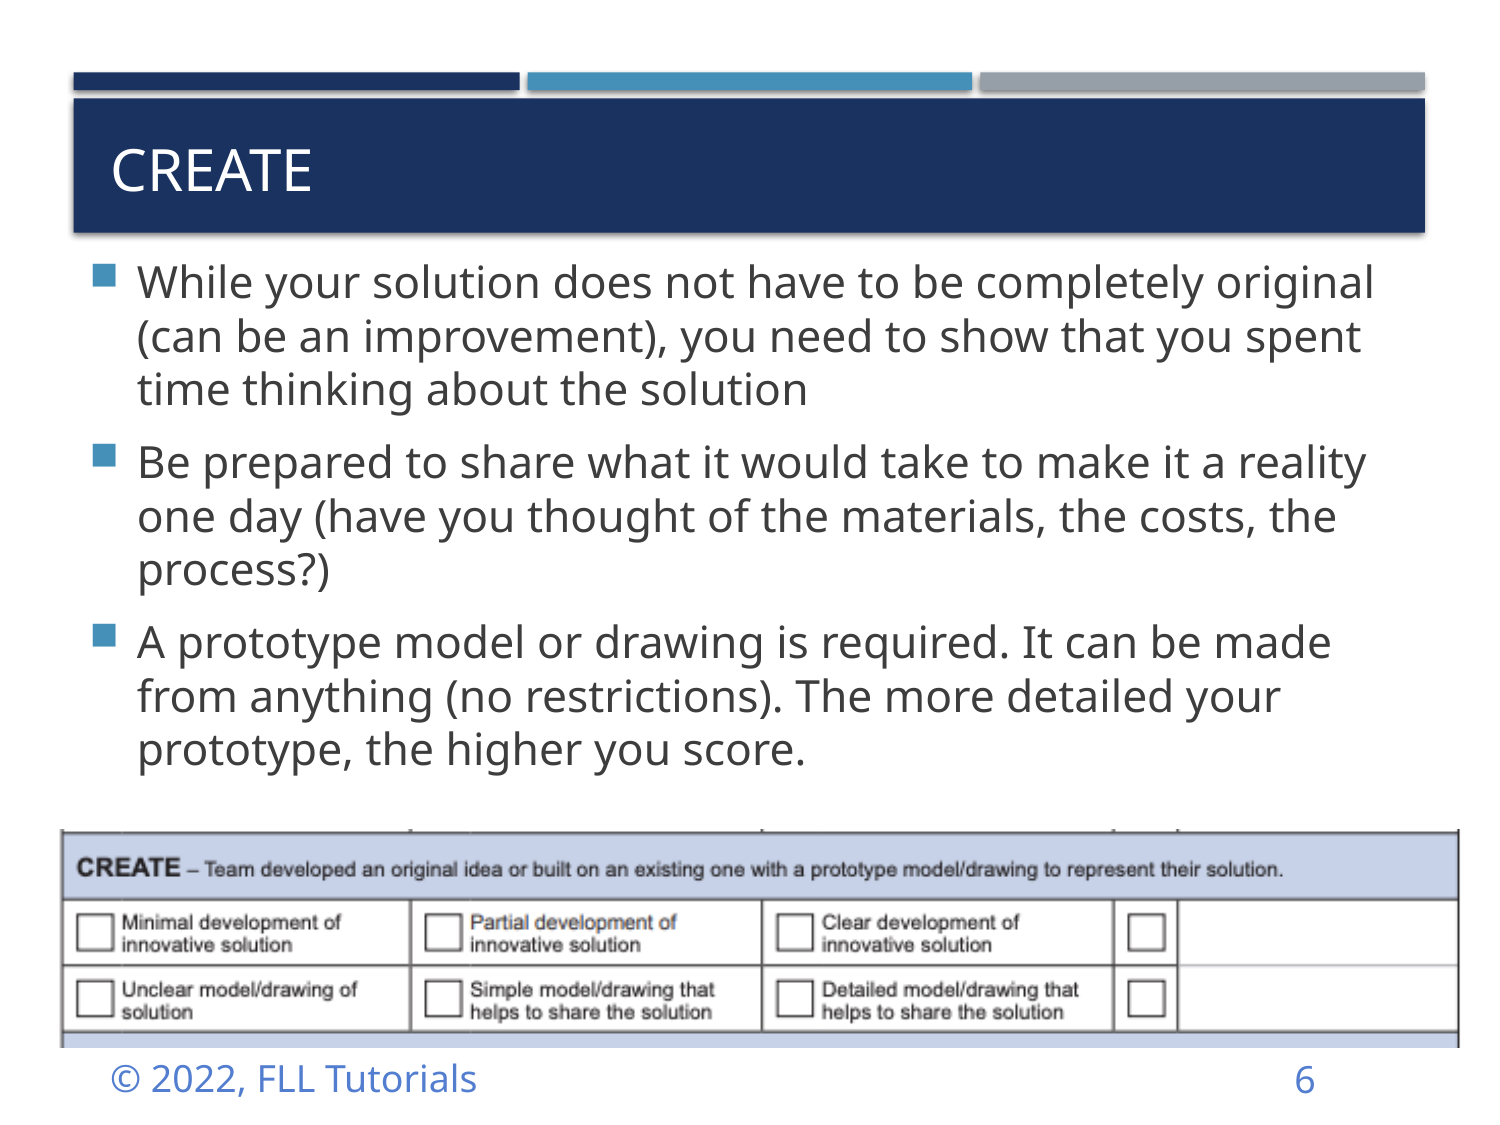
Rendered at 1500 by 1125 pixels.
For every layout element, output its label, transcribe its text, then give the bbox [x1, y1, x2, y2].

slide_number 6 [1279, 1058, 1406, 1109]
footer © 2022, FLL Tutorials [95, 1058, 895, 1108]
list While your solution does not have to be completely original (can be an improvement), you need to show that you spent time thinking about the solution Be prepared to share what it would take to make it a reality one day (have you thought of the materials, the costs, the process?) A prototype model or drawing is required. It can be made from anything (no restrictions). The more detailed your prototype, the higher you score. [73, 246, 1425, 786]
title CREATE [95, 112, 1406, 211]
picture [35, 828, 1500, 1049]
